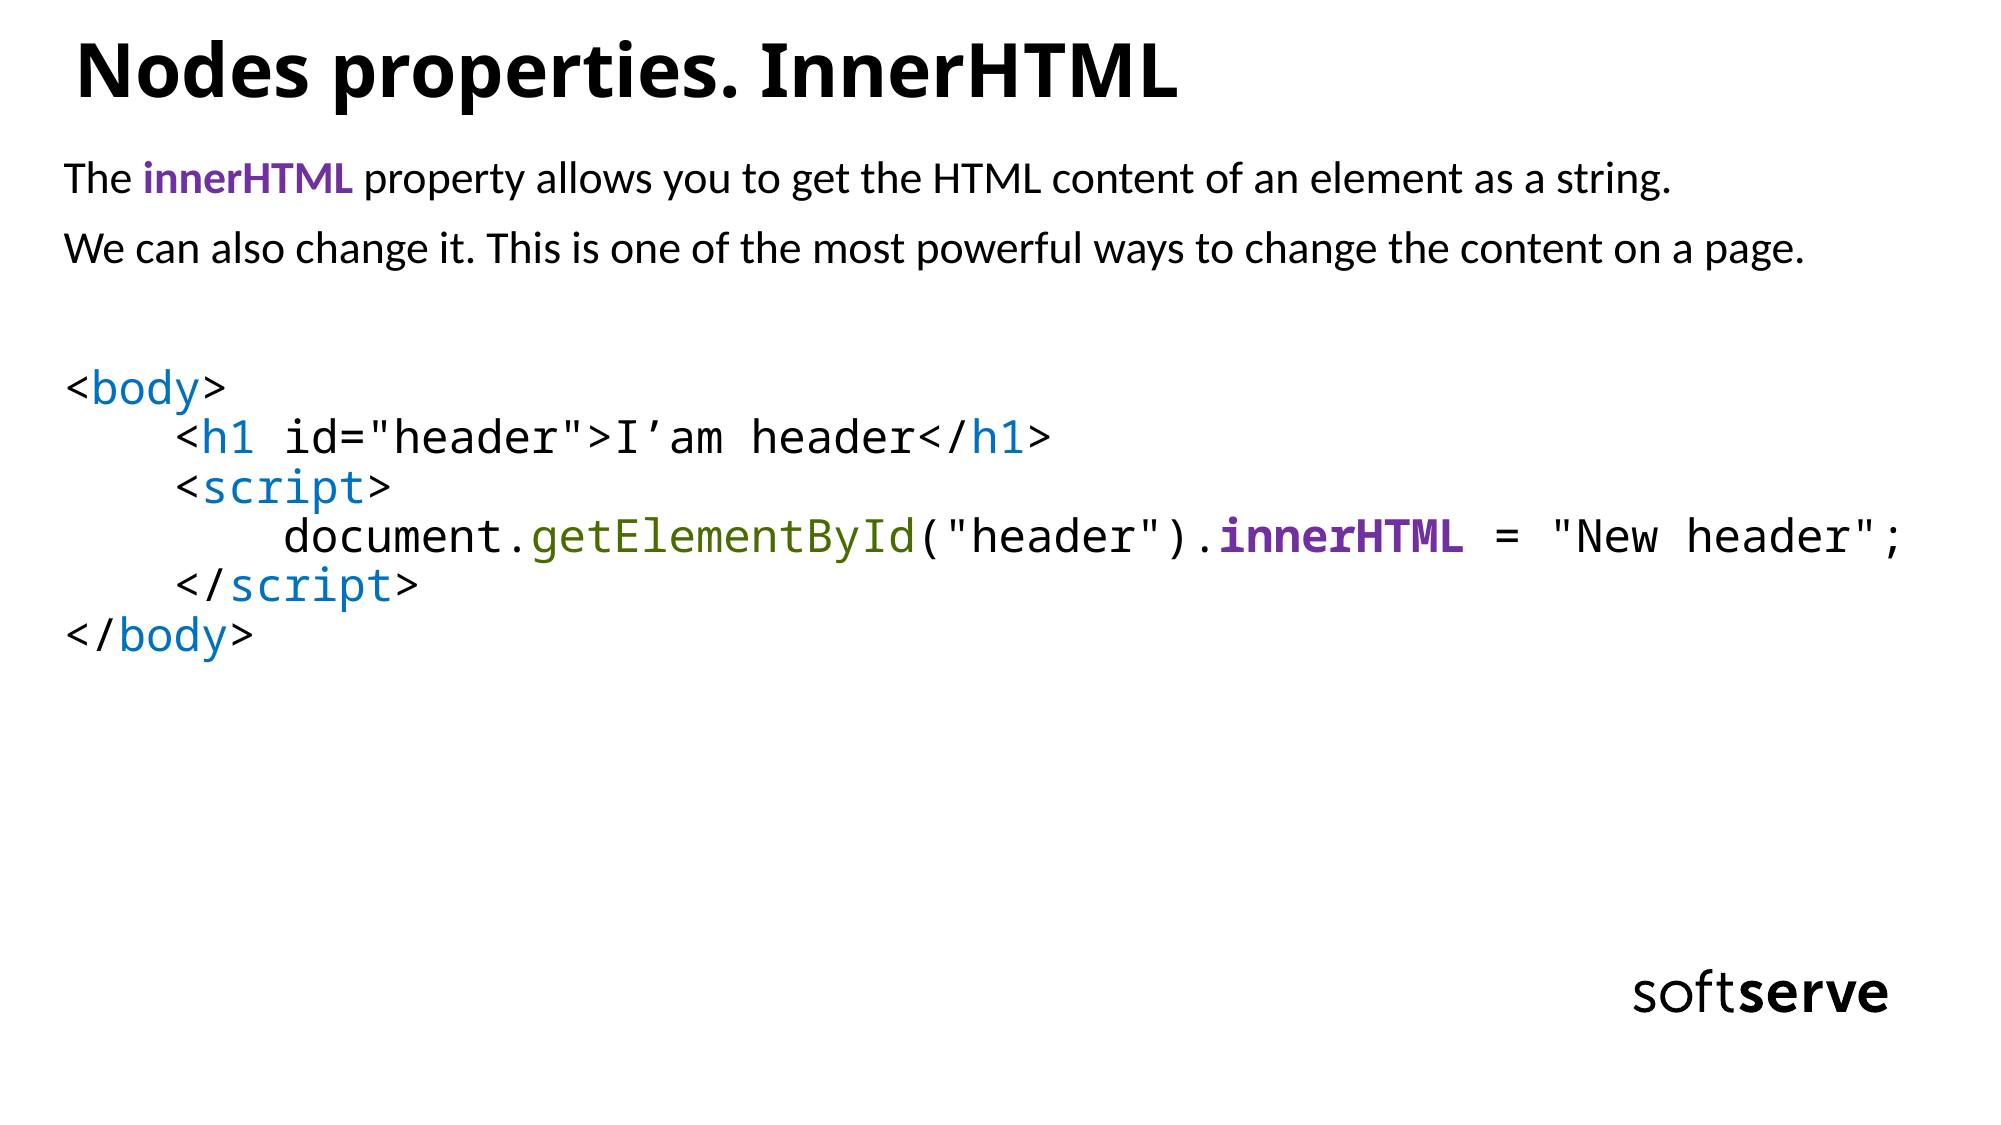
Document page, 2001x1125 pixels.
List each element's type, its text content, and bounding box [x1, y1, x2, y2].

list The innerHTML property allows you to get the HTML content of an element as a string. We can also change it. This is one of the most powerful ways to change the content on a page. <body> <h1 id="header">I’am header</h1> <script> document.getElementById("header").innerHTML = "New header"; </script> </body> [48, 146, 1957, 1087]
title Nodes properties. InnerHTML [59, 24, 1957, 112]
